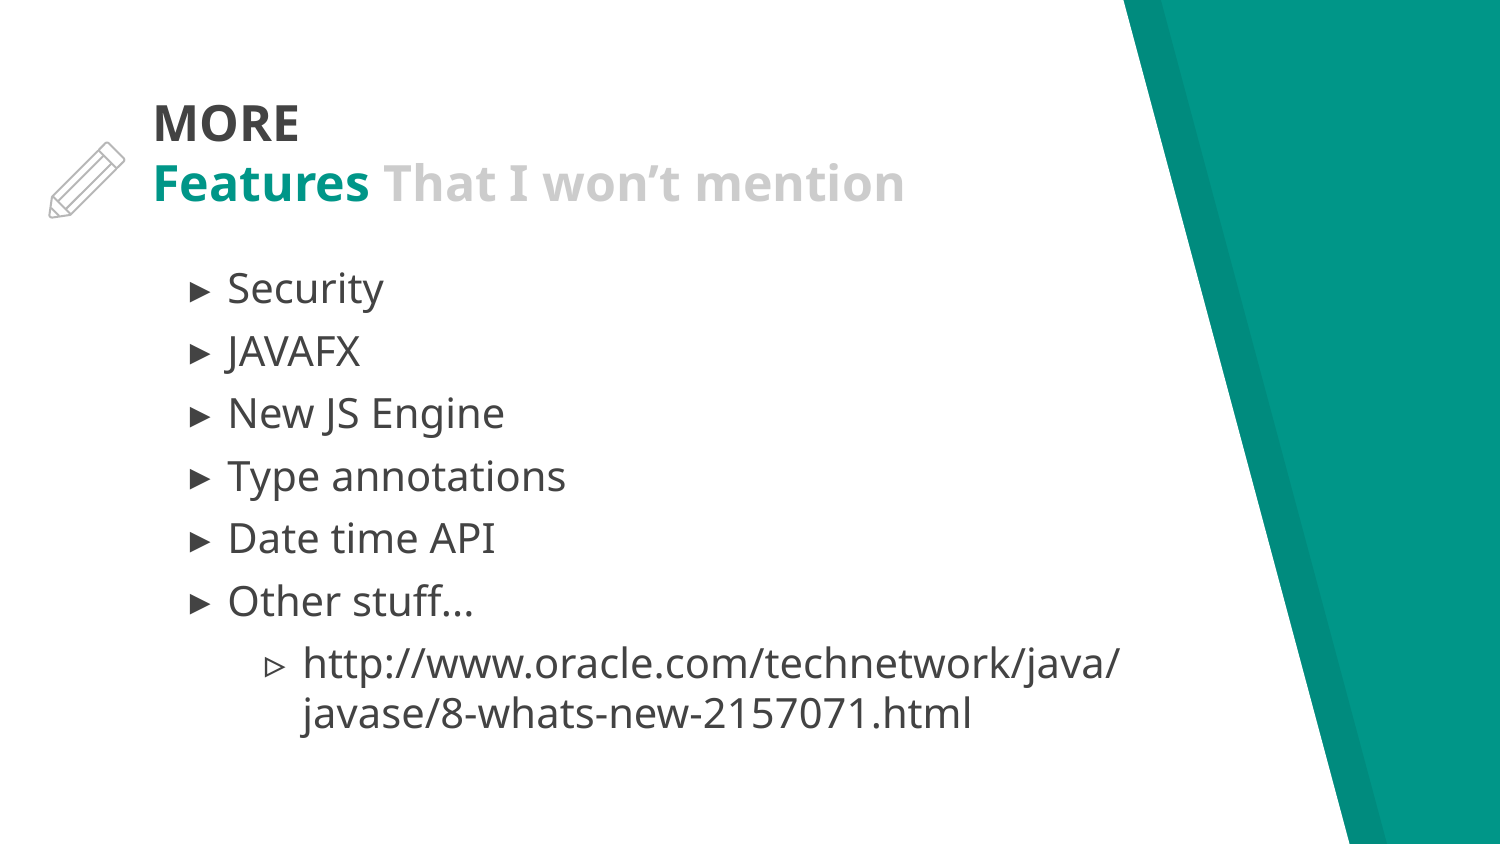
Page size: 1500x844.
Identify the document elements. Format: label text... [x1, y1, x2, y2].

title MORE Features That I won’t mention [137, 146, 1011, 227]
list Security JAVAFX New JS Engine Type annotations Date time API Other stuff... http://www.oracle.com/technetwork/java/javase/8-whats-new-2157071.html [137, 246, 1217, 617]
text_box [49, 142, 125, 218]
